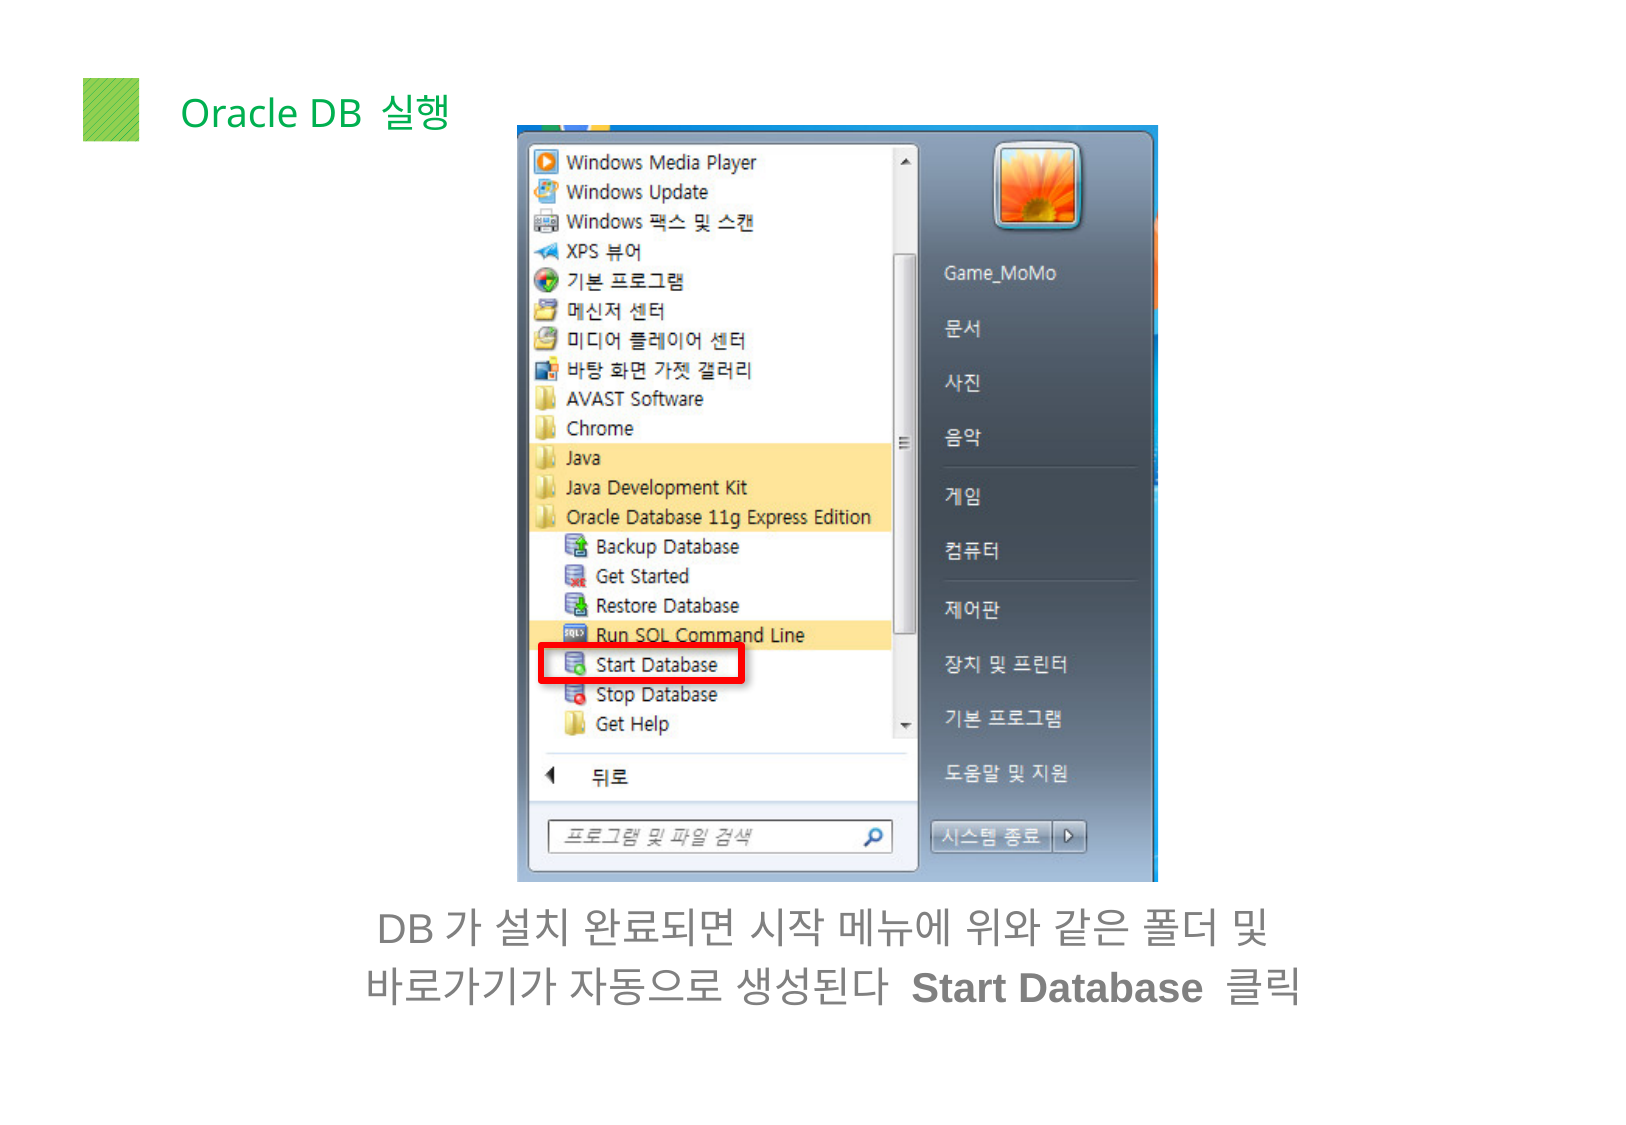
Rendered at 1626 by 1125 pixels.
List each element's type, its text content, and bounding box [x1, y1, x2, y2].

list Oracle DB 실행 [162, 73, 506, 149]
picture [516, 125, 1159, 882]
text_box DB가 설치 완료되면 시작 메뉴에 위와 같은 폴더 및 바로가기가 자동으로 생성된다 Start Database 클릭 [43, 893, 1604, 1047]
